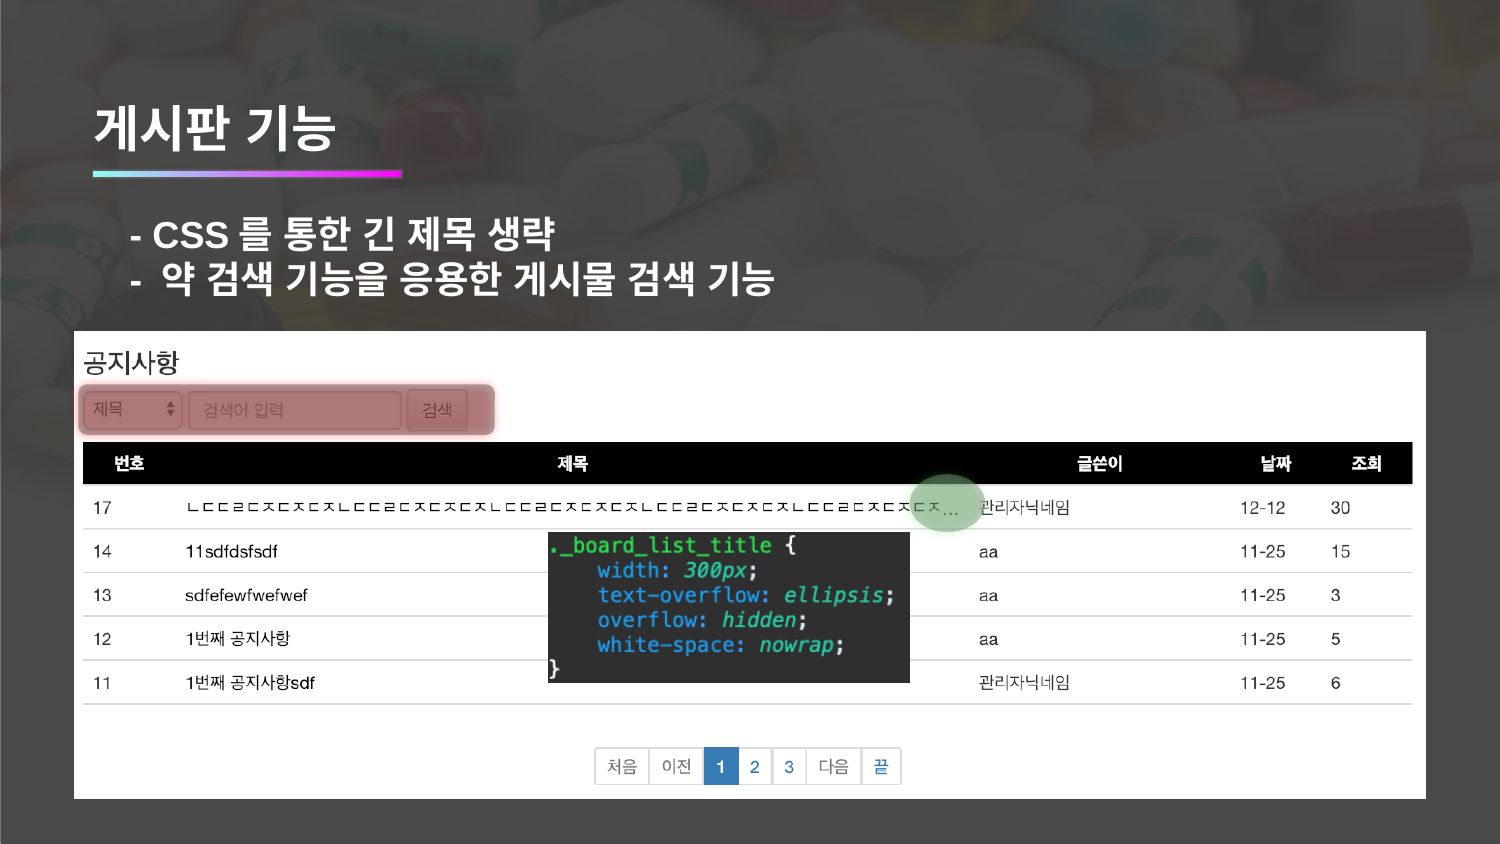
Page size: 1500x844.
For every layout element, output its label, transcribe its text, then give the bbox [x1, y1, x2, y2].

picture [73, 331, 1426, 799]
text_box [0, 0, 1500, 844]
text_box - CSS를 통한 긴 제목 생략 - 약 검색 기능을 응용한 게시물 검색 기능 [114, 195, 893, 330]
text_box [92, 169, 402, 179]
text_box 게시판 기능 [78, 82, 566, 186]
